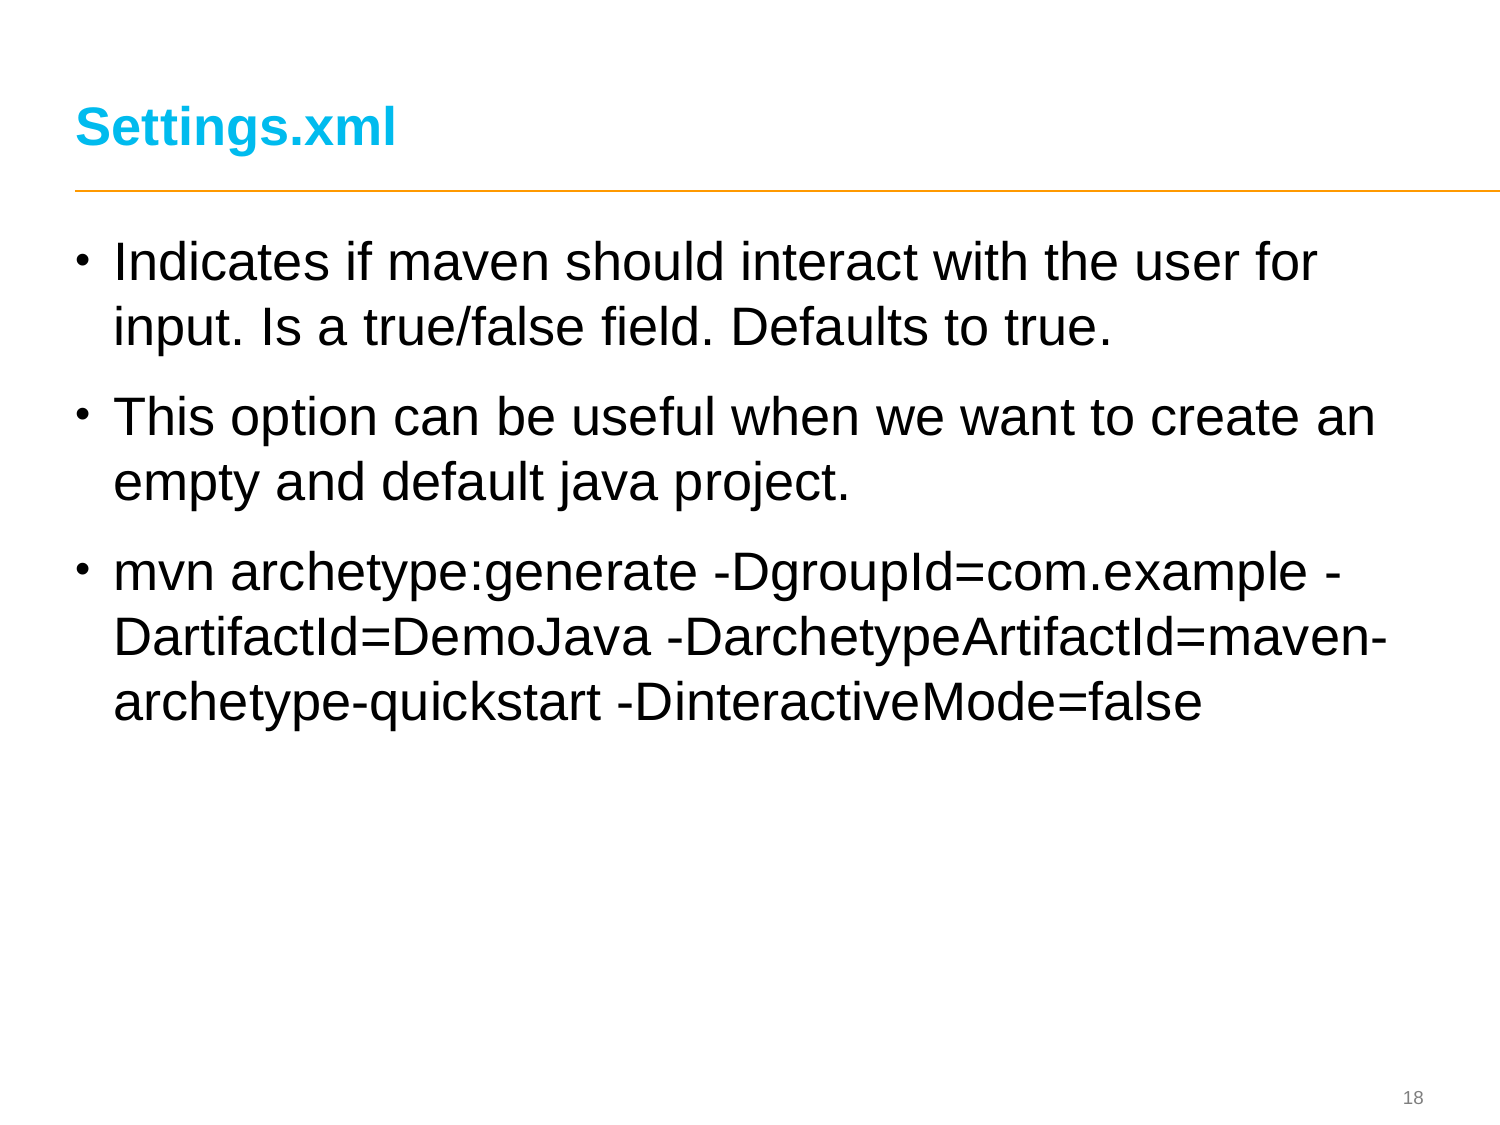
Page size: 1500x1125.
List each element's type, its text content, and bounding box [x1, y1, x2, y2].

title Settings.xml [75, 27, 1422, 157]
list Indicates if maven should interact with the user for input. Is a true/false field. Defaults to true. This option can be useful when we want to create an empty and default java project. mvn archetype:generate -DgroupId=com.example -DartifactId=DemoJava -DarchetypeArtifactId=maven-archetype-quickstart -DinteractiveMode=false [75, 226, 1425, 1018]
